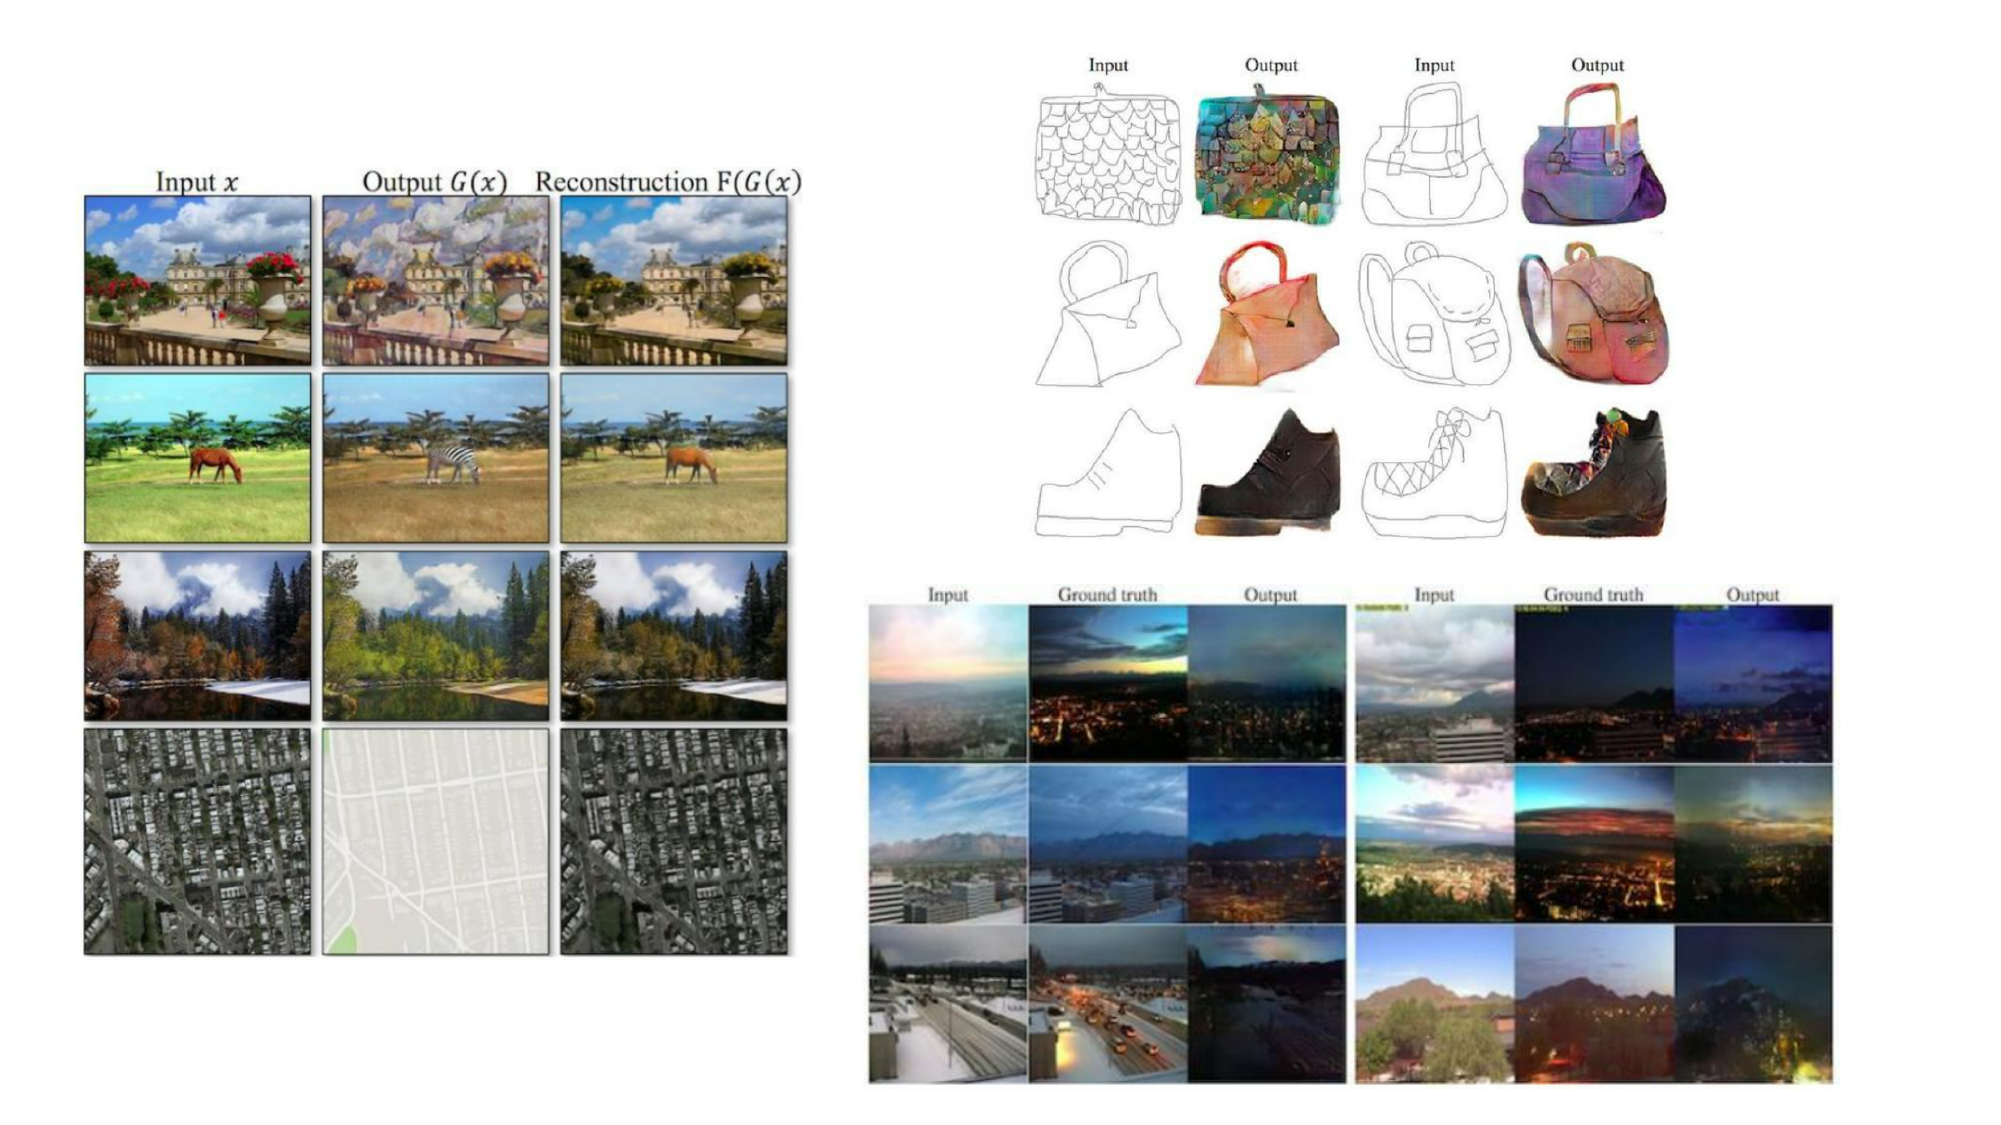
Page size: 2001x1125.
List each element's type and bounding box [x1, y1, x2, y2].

picture [859, 584, 1841, 1090]
picture [76, 165, 803, 960]
picture [1024, 49, 1676, 541]
